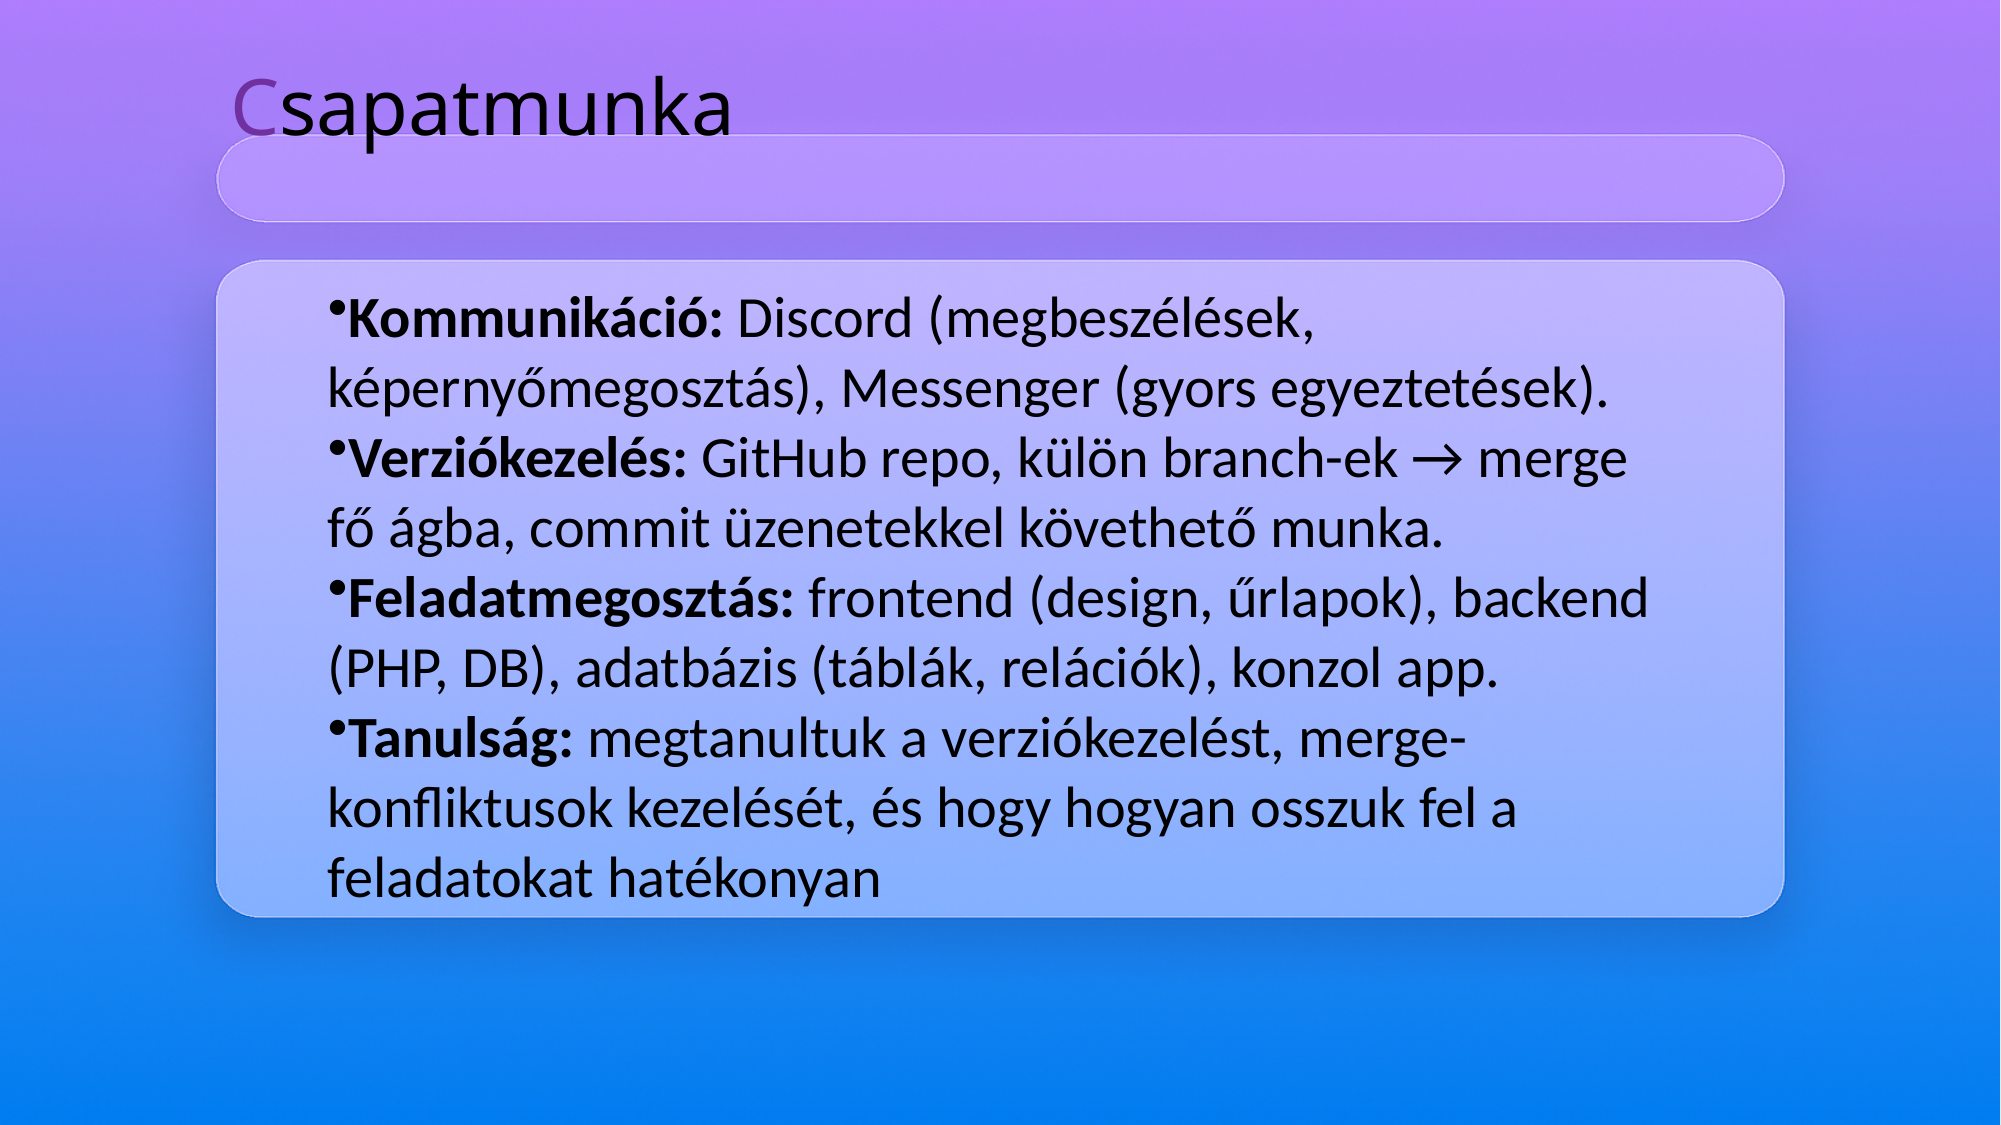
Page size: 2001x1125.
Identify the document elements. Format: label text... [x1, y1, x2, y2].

text_box Kommunikáció: Discord (megbeszélések, képernyőmegosztás), Messenger (gyors egyeztetések). Verziókezelés: GitHub repo, külön branch-ek → merge fő ágba, commit üzenetekkel követhető munka. Feladatmegosztás: frontend (design, űrlapok), backend (PHP, DB), adatbázis (táblák, relációk), konzol app. Tanulság: megtanultuk a verziókezelést, merge-konfliktusok kezelését, és hogy hogyan osszuk fel a feladatokat hatékonyan [313, 272, 1687, 917]
title Csapatmunka [215, 59, 2000, 160]
picture [0, 0, 2001, 1125]
